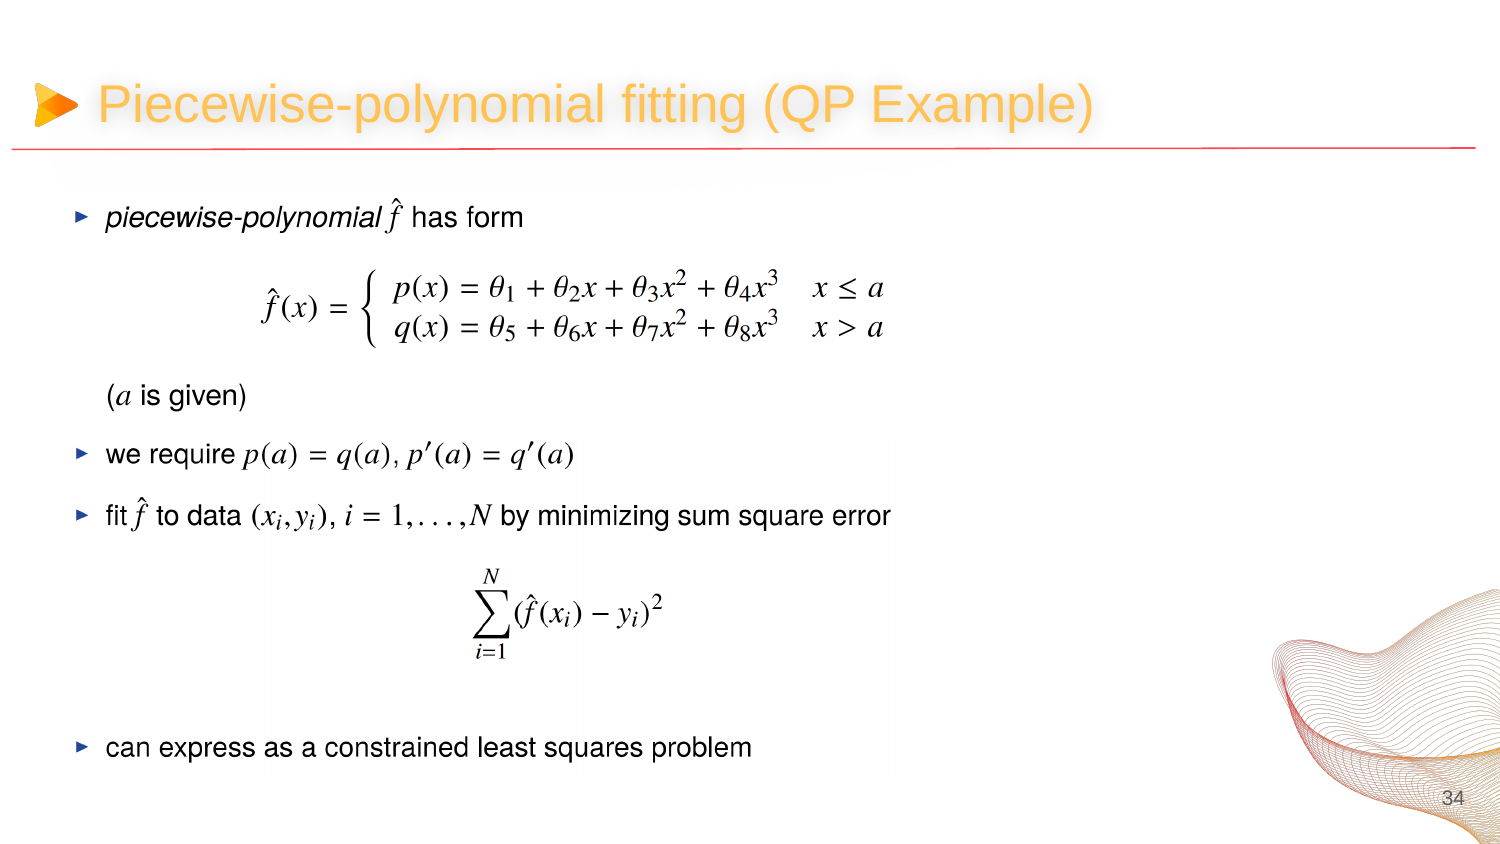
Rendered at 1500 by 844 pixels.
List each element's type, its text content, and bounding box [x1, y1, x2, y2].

picture [68, 191, 891, 423]
picture [1272, 589, 1500, 844]
picture [34, 82, 78, 127]
slide_number 34 [1389, 764, 1480, 830]
title Piecewise-polynomial fitting (QP Example) [82, 54, 1480, 148]
picture [68, 436, 897, 777]
